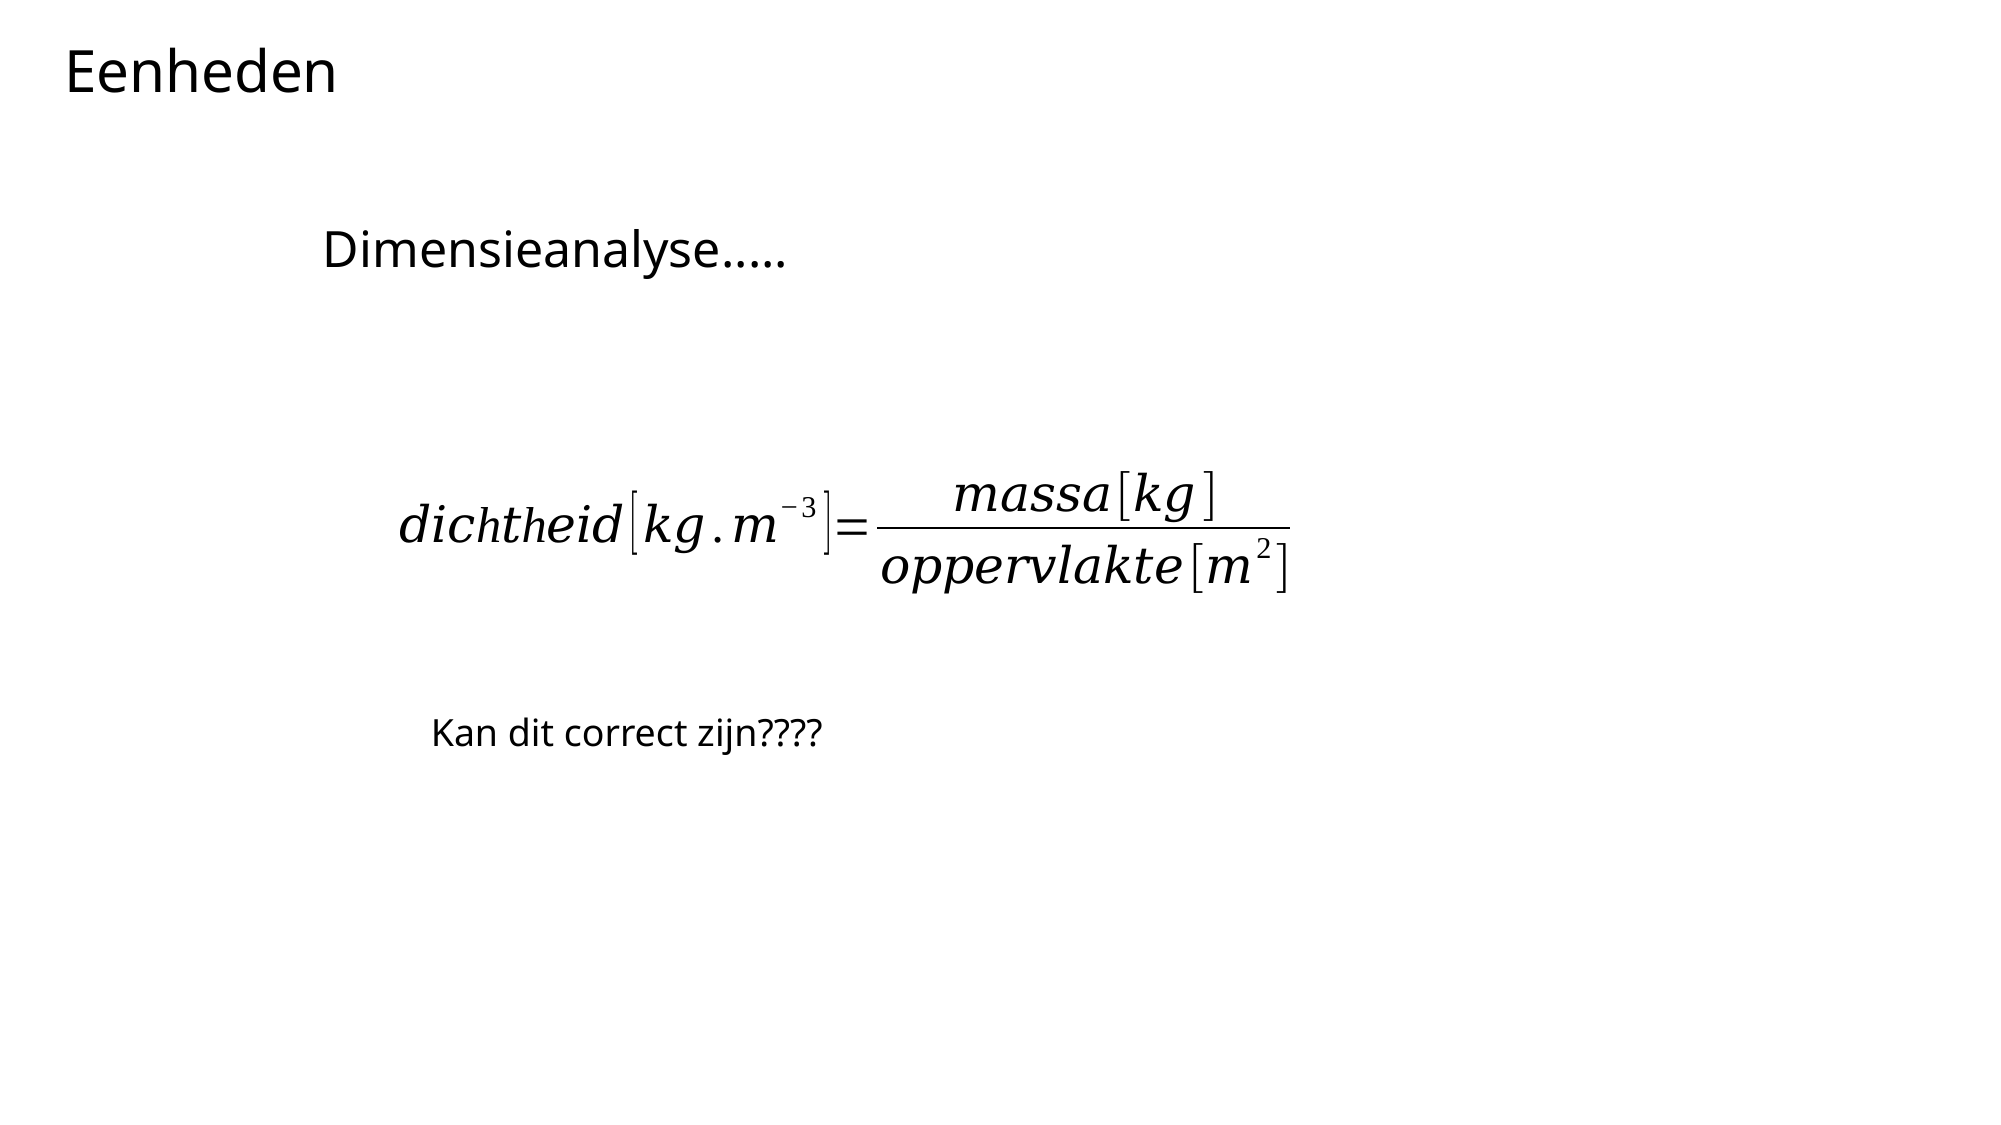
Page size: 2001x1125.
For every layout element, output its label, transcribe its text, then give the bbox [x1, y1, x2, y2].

text_box Kan dit correct zijn???? [416, 701, 838, 762]
text_box Eenheden [49, 26, 354, 112]
text_box Dimensieanalyse..... [308, 210, 804, 286]
